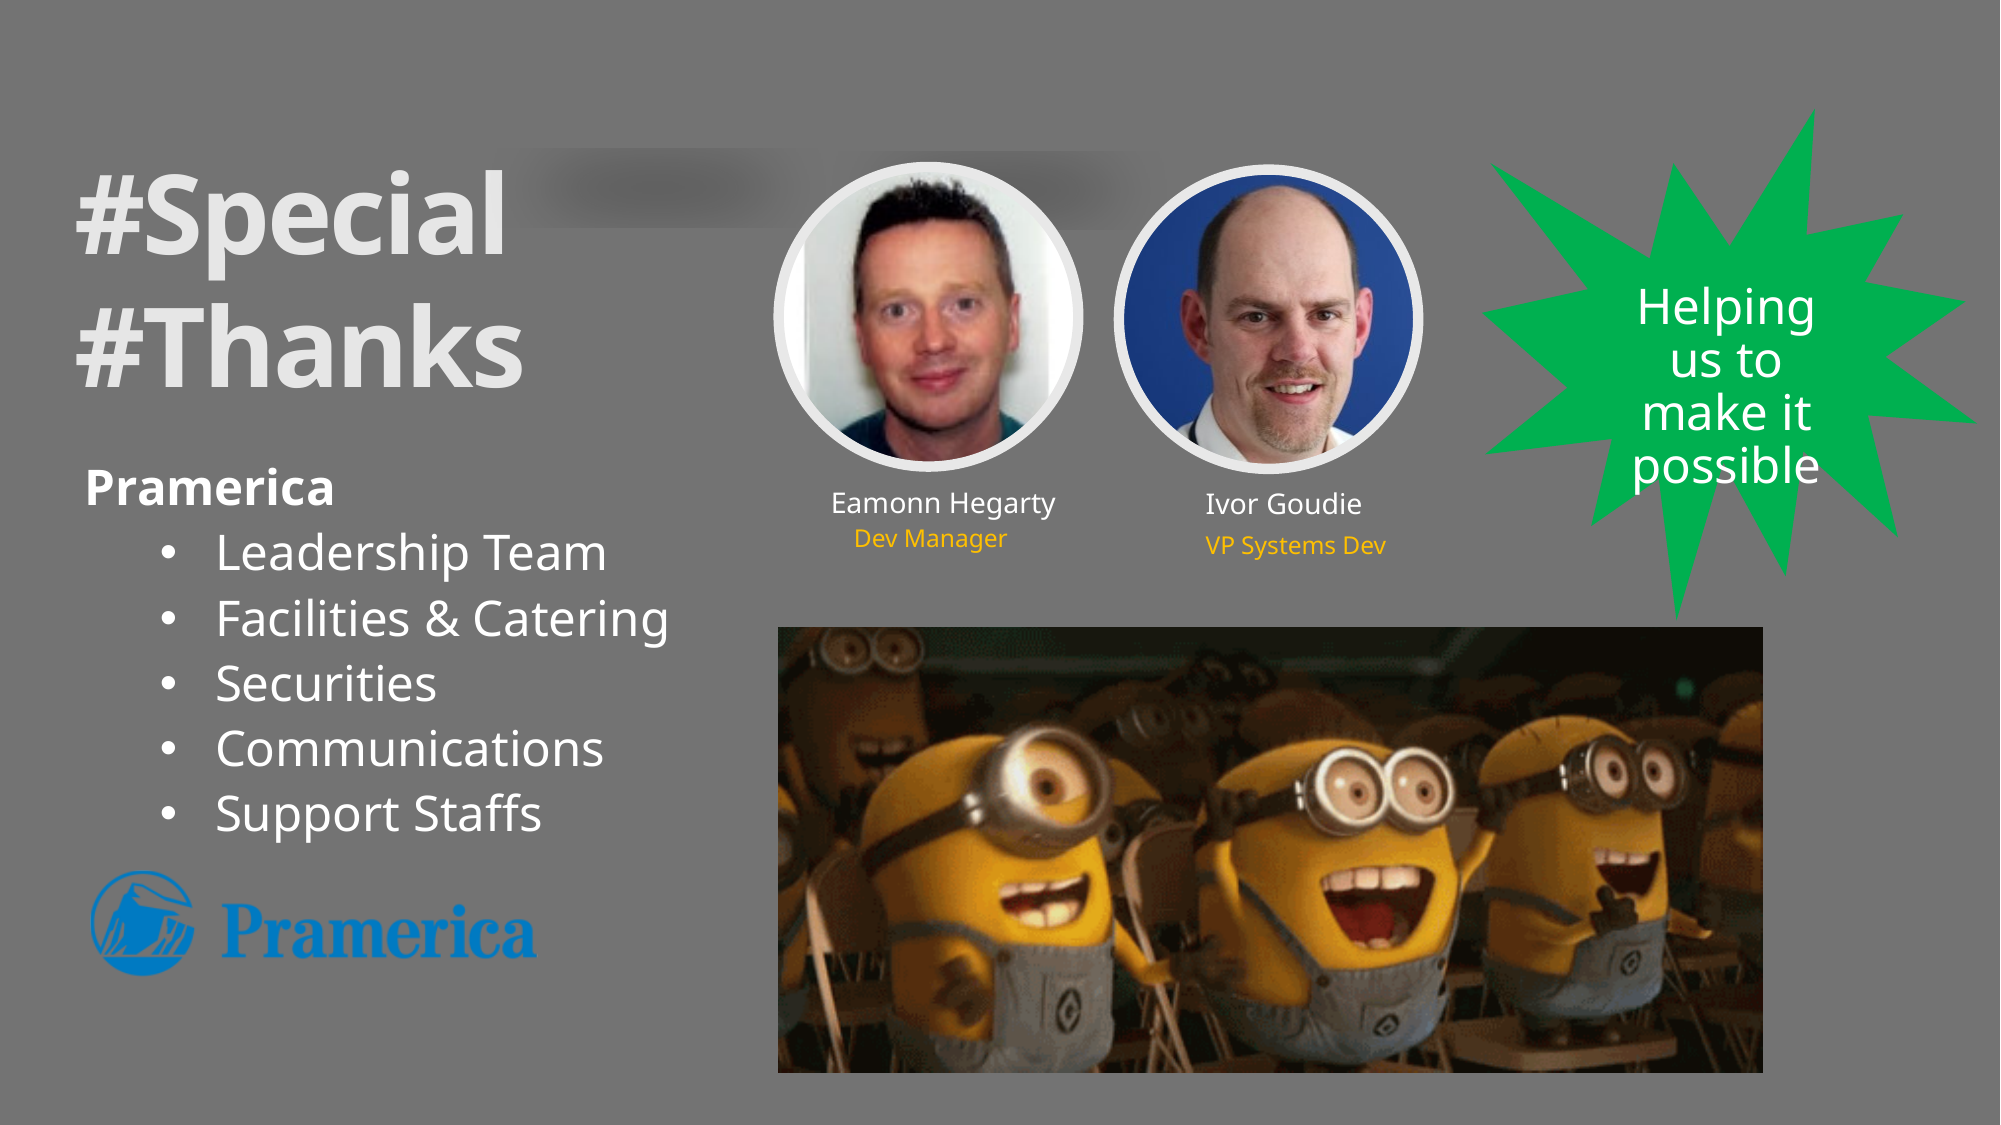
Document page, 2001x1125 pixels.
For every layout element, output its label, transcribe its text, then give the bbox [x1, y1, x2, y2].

text_box Helping us to make it possible [1481, 107, 1978, 622]
text_box Eamonn Hegarty [801, 473, 1122, 507]
picture [778, 166, 1079, 467]
picture [1118, 169, 1419, 470]
picture [88, 869, 546, 977]
text_box Dev Manager [801, 507, 1123, 570]
picture [778, 627, 1763, 1073]
text_box Pramerica Leadership Team Facilities & Catering Securities Communications Support Staffs [55, 439, 729, 866]
title #Special #Thanks [74, 144, 1298, 729]
text_box Ivor Goudie VP Systems Dev [1176, 466, 1467, 583]
